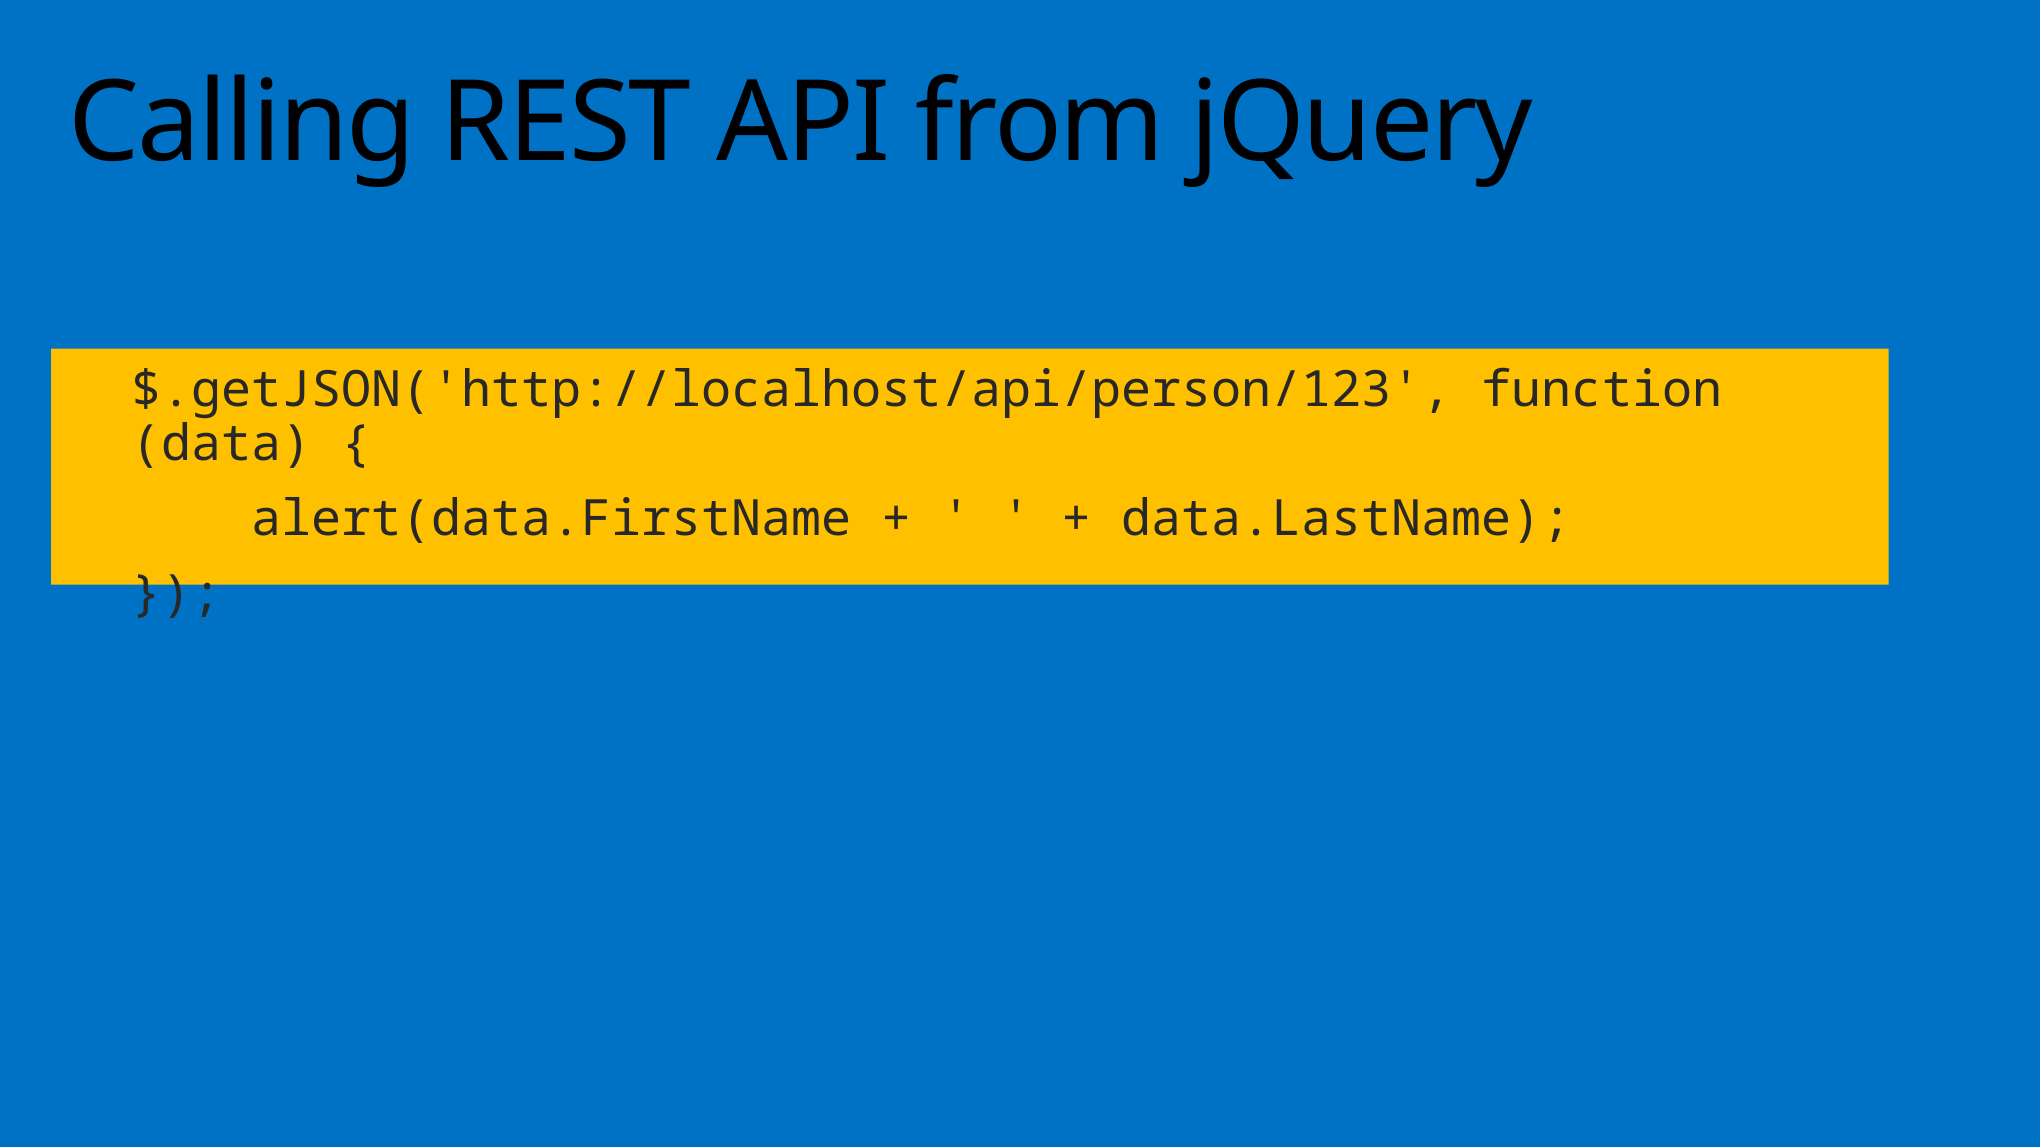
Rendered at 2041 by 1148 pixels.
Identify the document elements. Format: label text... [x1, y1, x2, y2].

title Calling REST API from jQuery [45, 48, 1996, 199]
list $.getJSON('http://localhost/api/person/123', function (data) { alert(data.FirstName + ' ' + data.LastName); }); [51, 348, 1889, 585]
